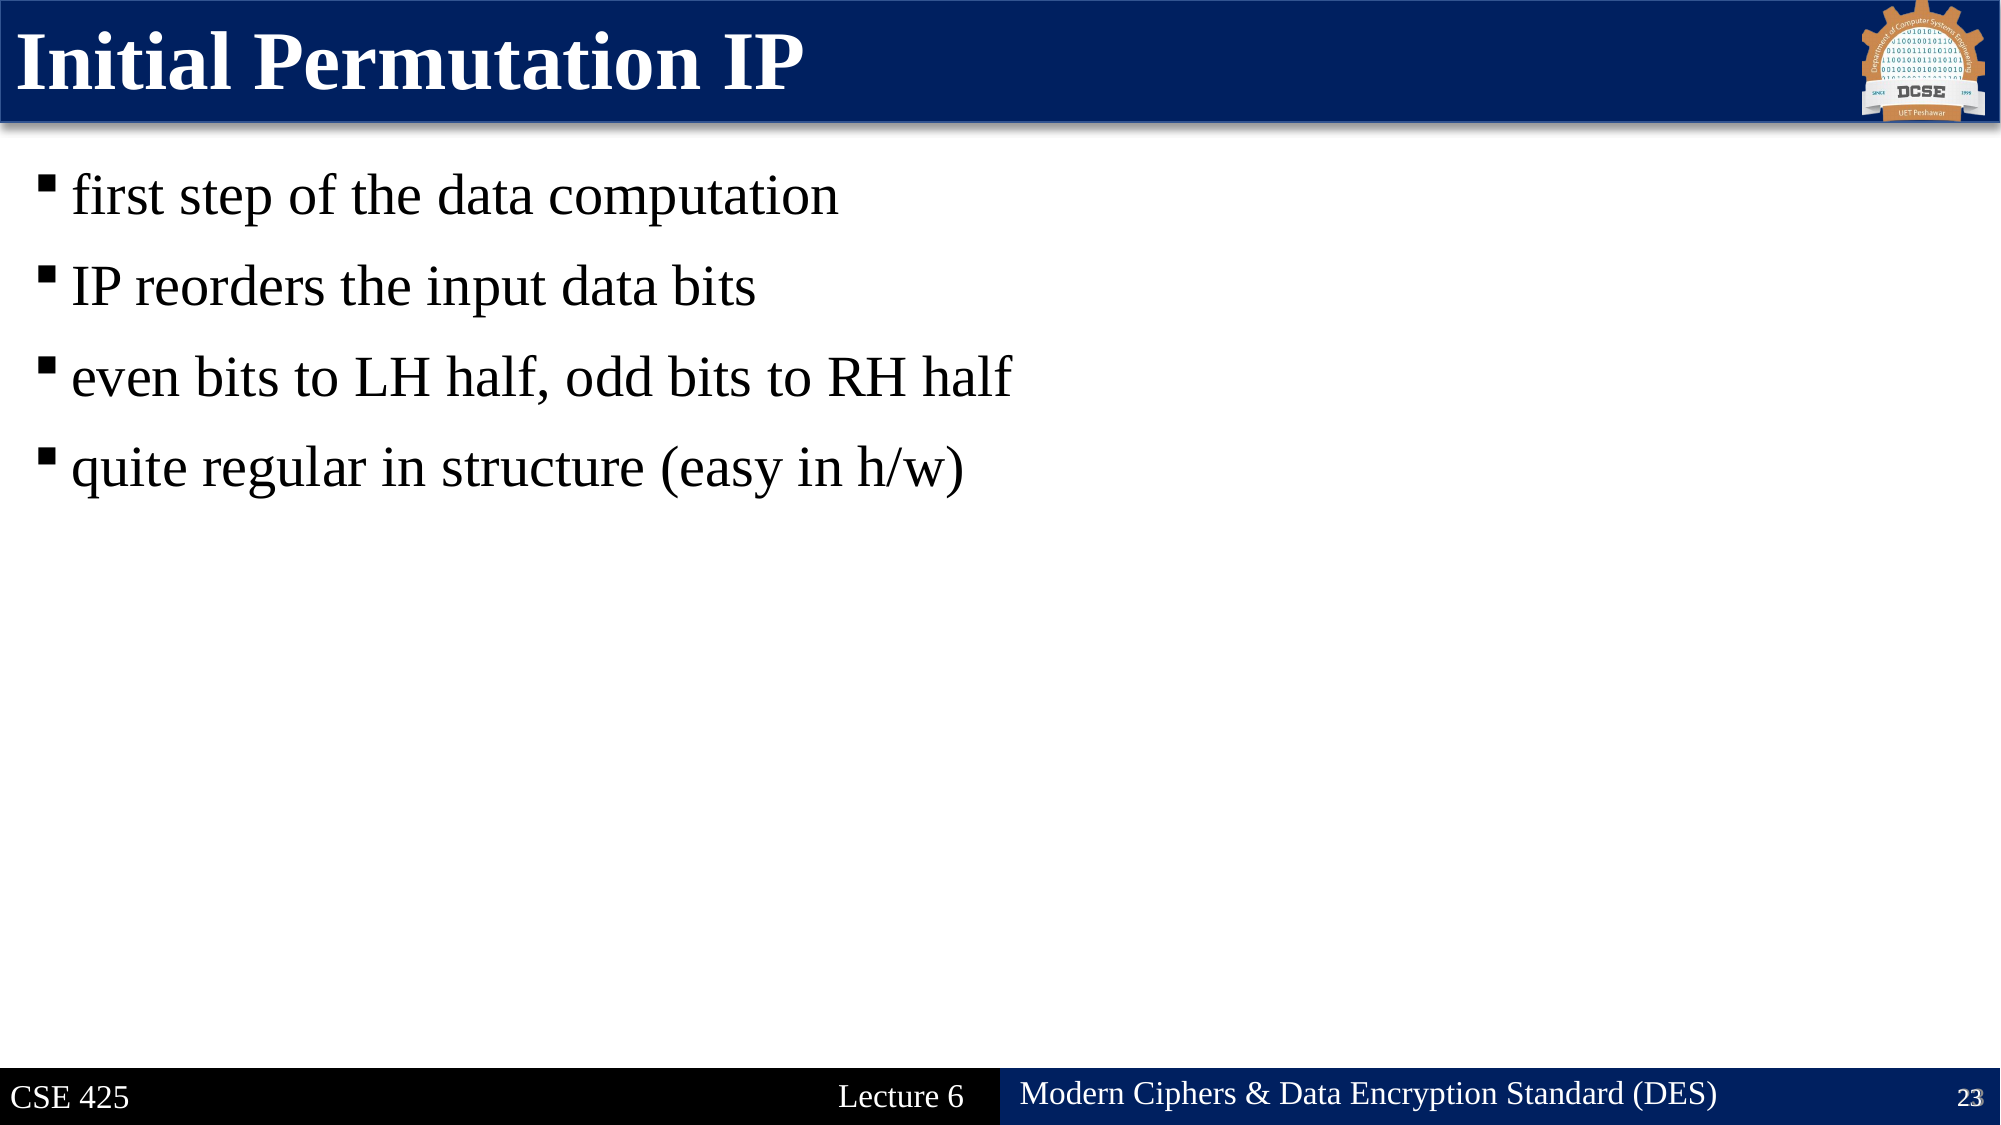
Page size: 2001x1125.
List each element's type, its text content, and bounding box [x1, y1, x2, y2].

text_box 23 [1547, 1066, 1997, 1125]
picture [1862, 0, 1985, 123]
list first step of the data computation IP reorders the input data bits even bits to LH half, odd bits to RH half quite regular in structure (easy in h/w) [18, 148, 1744, 840]
title Initial Permutation IP [0, 1, 1725, 124]
